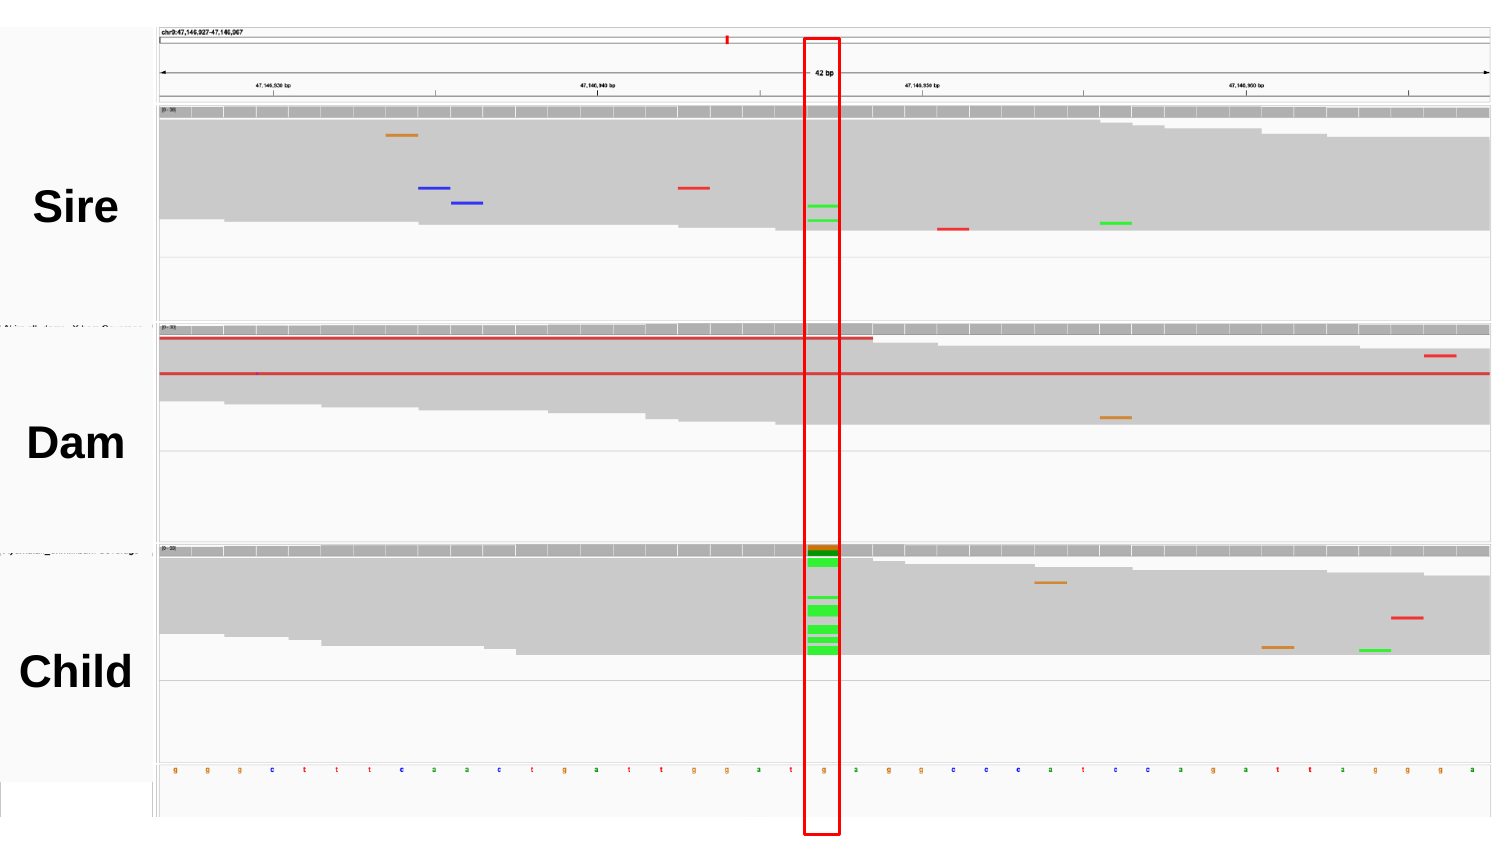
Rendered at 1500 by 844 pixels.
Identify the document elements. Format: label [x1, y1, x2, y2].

picture [0, 26, 1500, 817]
text_box [804, 825, 840, 835]
